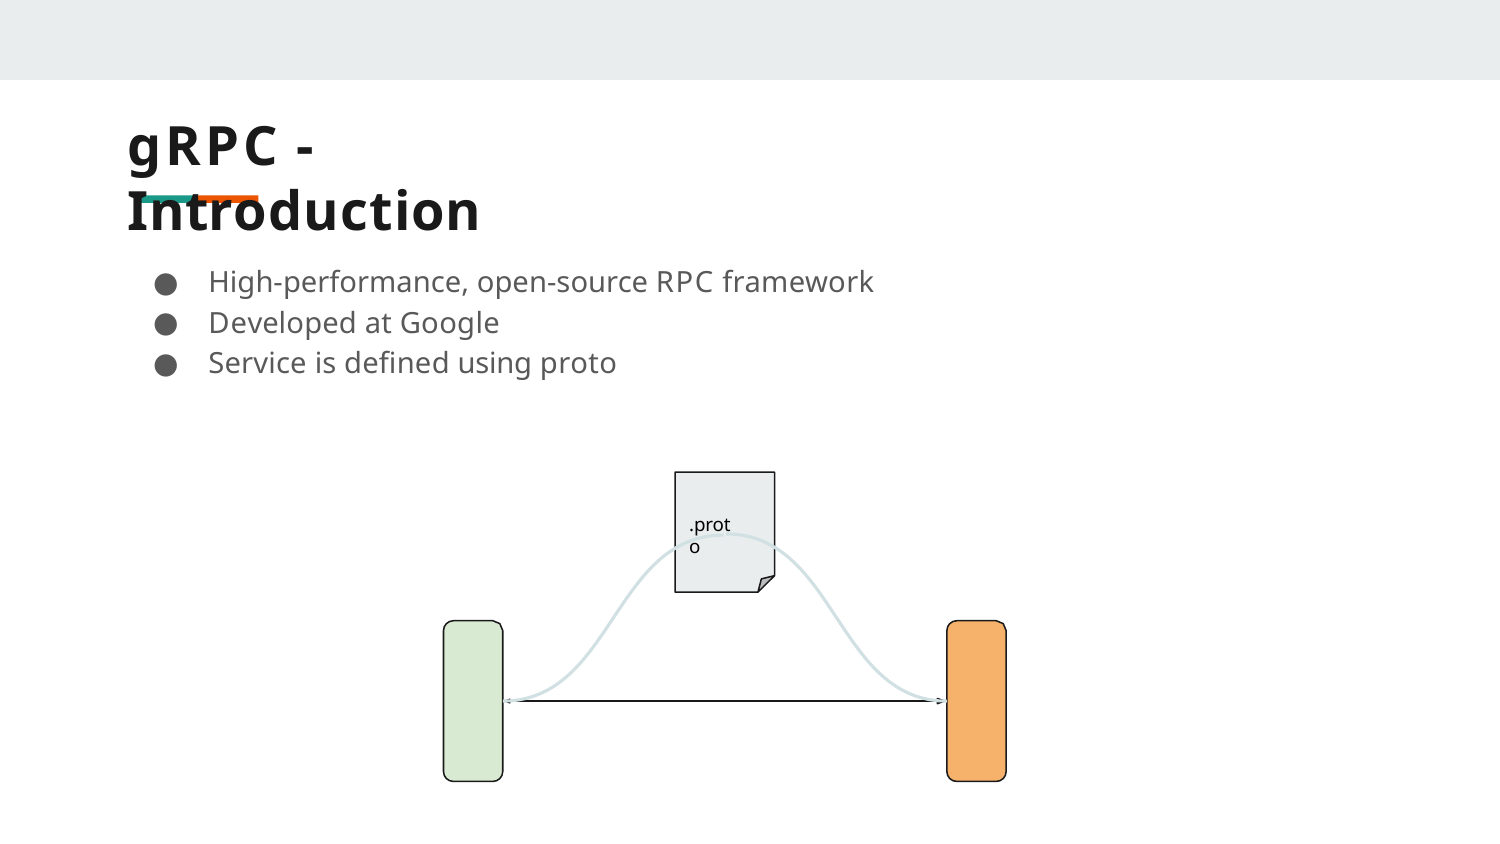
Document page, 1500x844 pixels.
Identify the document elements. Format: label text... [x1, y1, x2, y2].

title gRPC - Introduction [125, 109, 642, 253]
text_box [500, 532, 949, 705]
text_box High-performance, open-source RPC framework Developed at Google Service is deﬁned using proto [151, 255, 1031, 380]
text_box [442, 471, 1008, 783]
